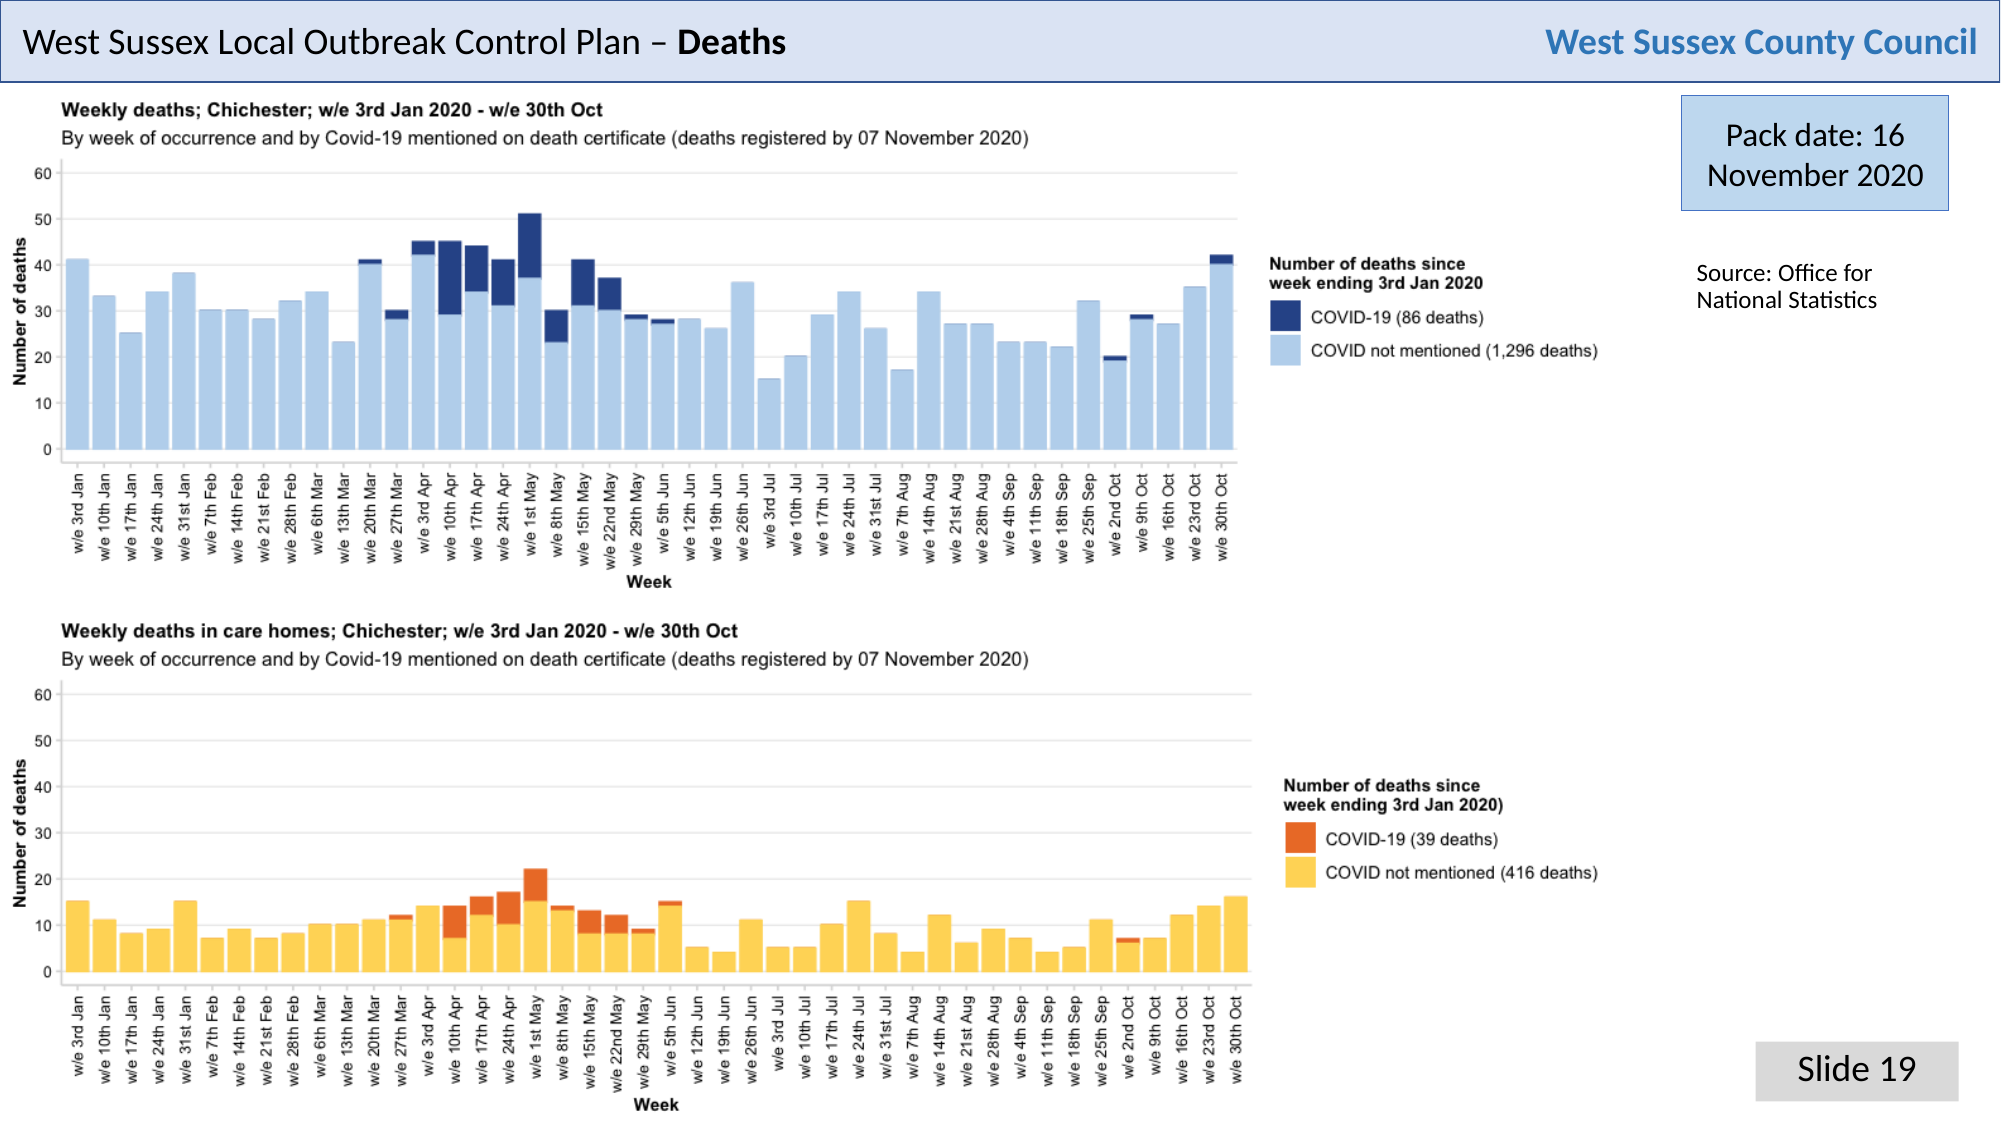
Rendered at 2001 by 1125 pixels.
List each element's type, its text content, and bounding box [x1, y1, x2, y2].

list Source: Office for National Statistics [1681, 252, 1959, 289]
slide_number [1681, 95, 1949, 211]
list Slide 19 [1755, 1041, 1959, 1102]
picture [3, 91, 1619, 602]
picture [3, 612, 1619, 1125]
